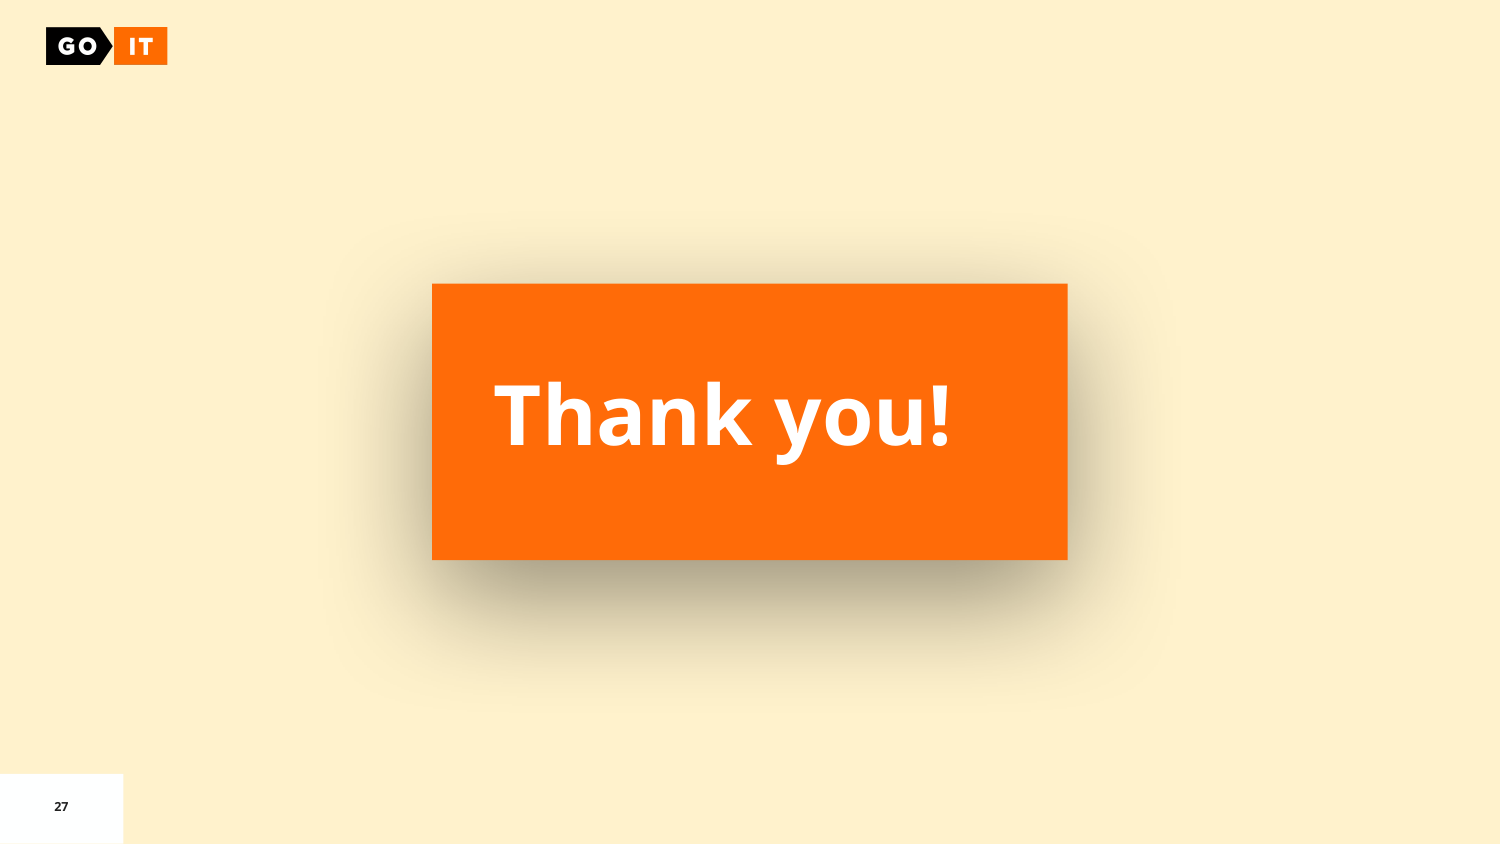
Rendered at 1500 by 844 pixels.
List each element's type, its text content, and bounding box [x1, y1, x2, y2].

text_box Thank you! [493, 289, 1170, 554]
text_box [432, 283, 1068, 561]
picture [46, 27, 168, 65]
